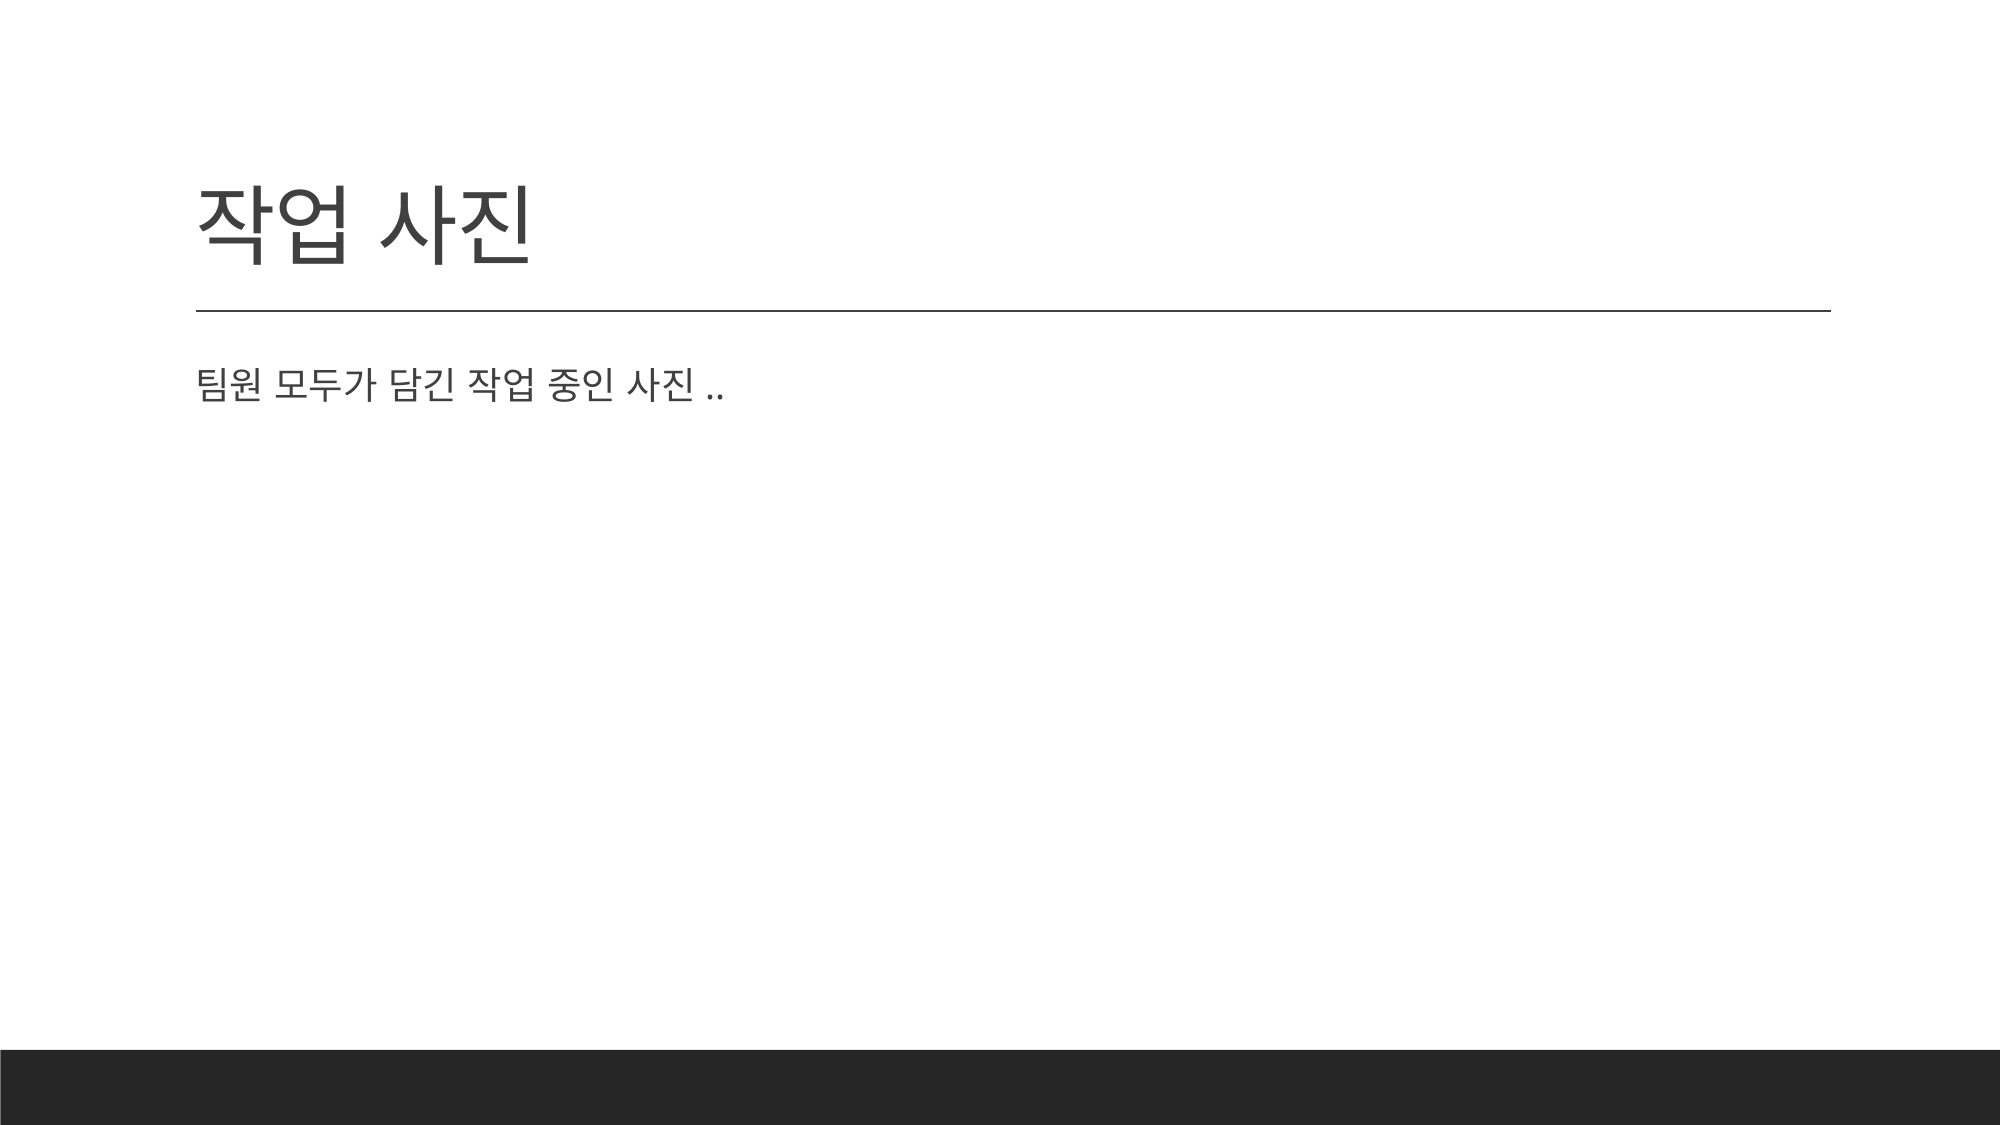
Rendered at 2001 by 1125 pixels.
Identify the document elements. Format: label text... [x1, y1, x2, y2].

title 작업 사진 [180, 47, 1830, 285]
list 팀원 모두가 담긴 작업 중인 사진.. [180, 345, 1830, 963]
